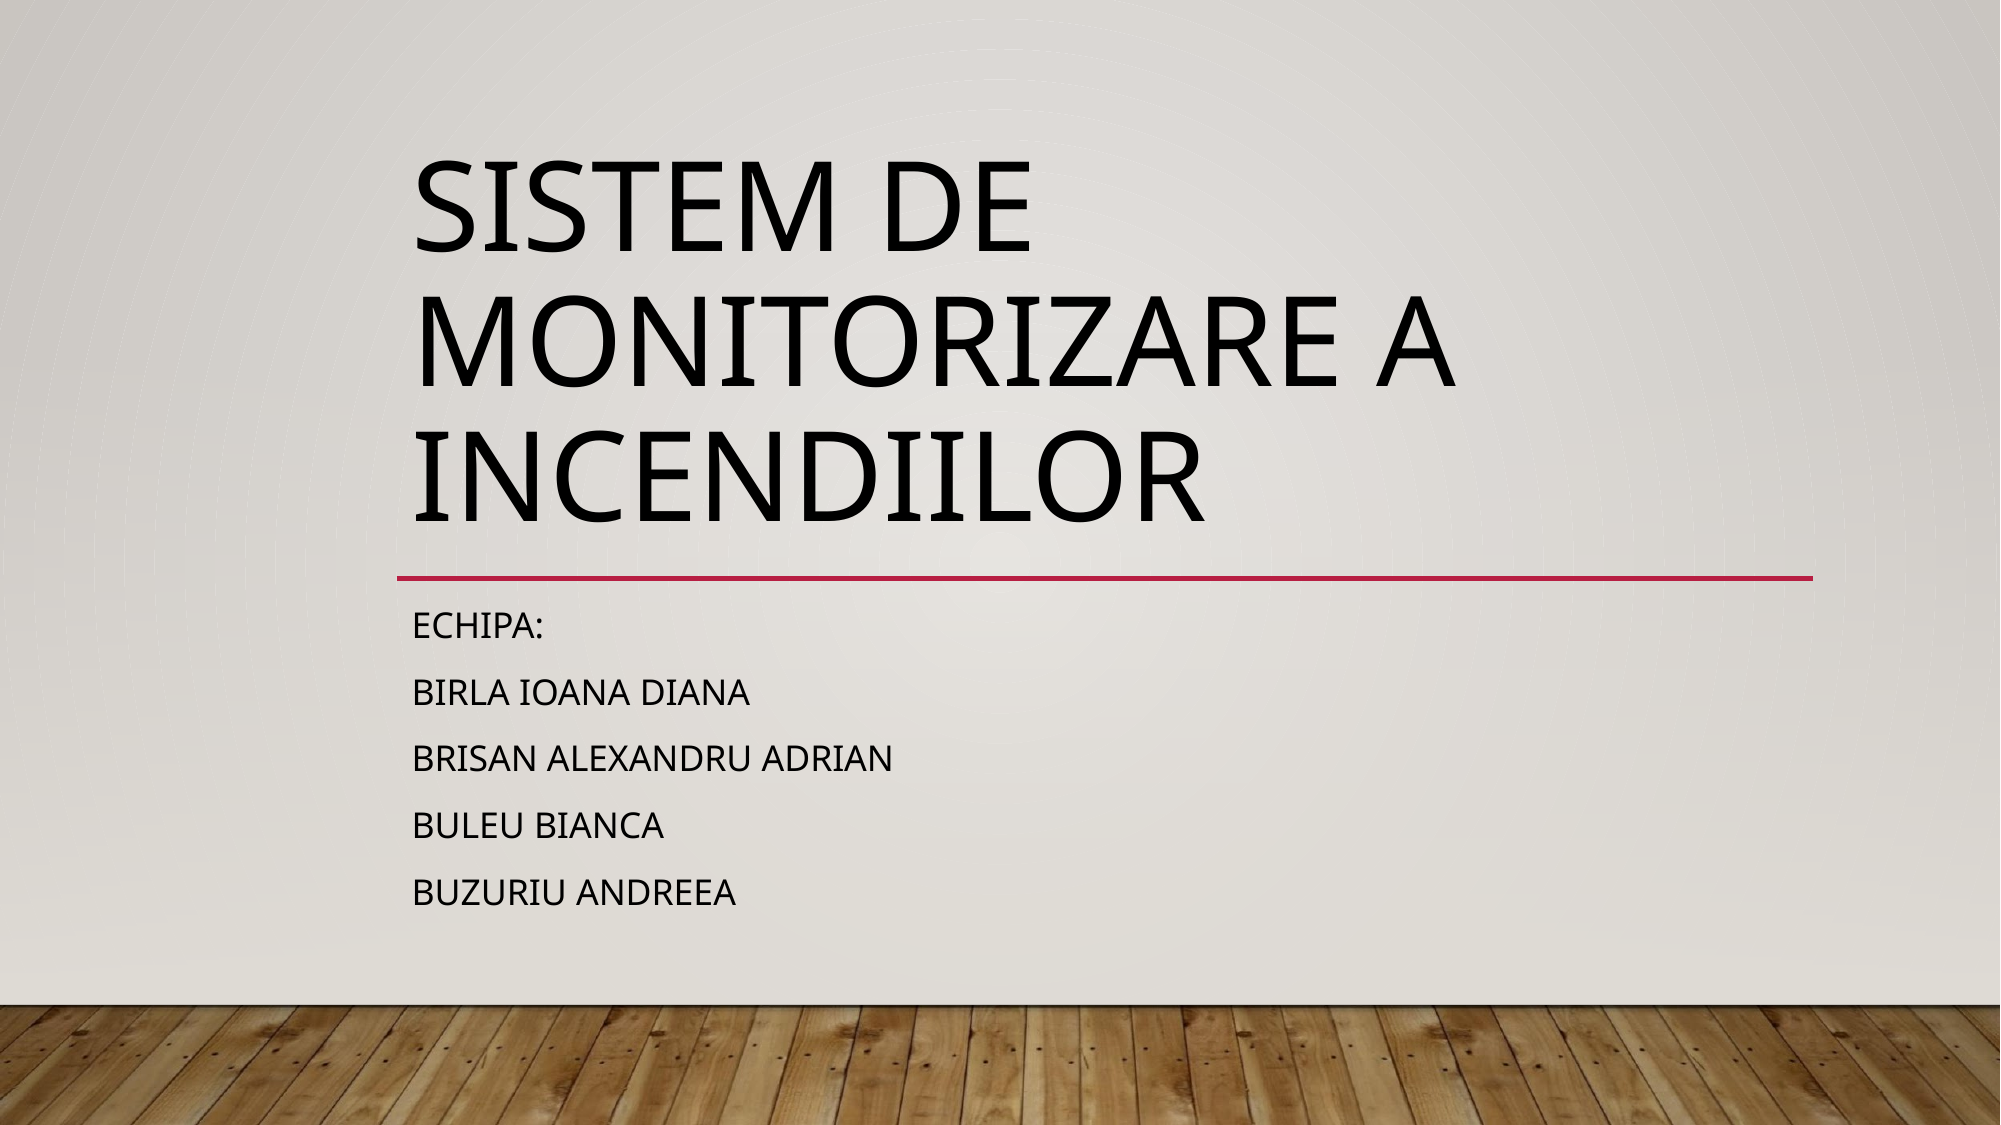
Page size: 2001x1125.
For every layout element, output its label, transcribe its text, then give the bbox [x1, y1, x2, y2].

title SISTEM DE MONITORIZARE A INCENDIILOR [396, 131, 1814, 549]
subtitle ECHIPA: BIRLA IOANA DIANA BRISAN ALEXANDRU ADRIAN BULEU BIANCA BUZURIU ANDREEA [396, 579, 1814, 929]
picture [0, 1005, 2000, 1125]
